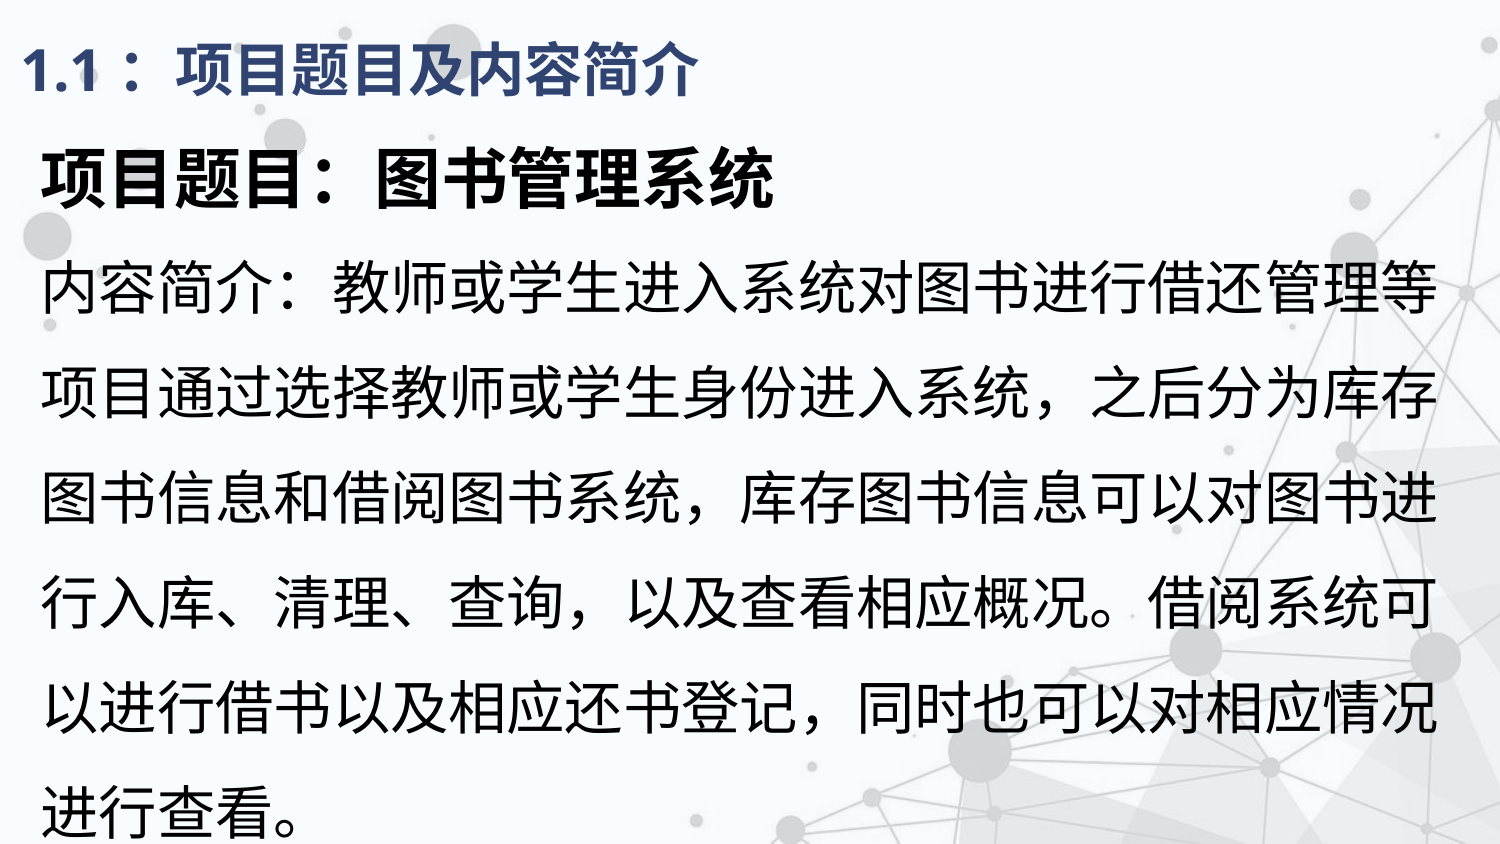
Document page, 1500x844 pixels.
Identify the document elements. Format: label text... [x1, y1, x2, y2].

text_box 1.1：项目题目及内容简介 [5, 25, 715, 111]
text_box 项目题目：图书管理系统 内容简介：教师或学生进入系统对图书进行借还管理等 项目通过选择教师或学生身份进入系统，之后分为库存图书信息和借阅图书系统，库存图书信息可以对图书进行入库、清理、查询，以及查看相应概况。借阅系统可以进行借书以及相应还书登记，同时也可以对相应情况进行查看。 [26, 89, 1474, 844]
